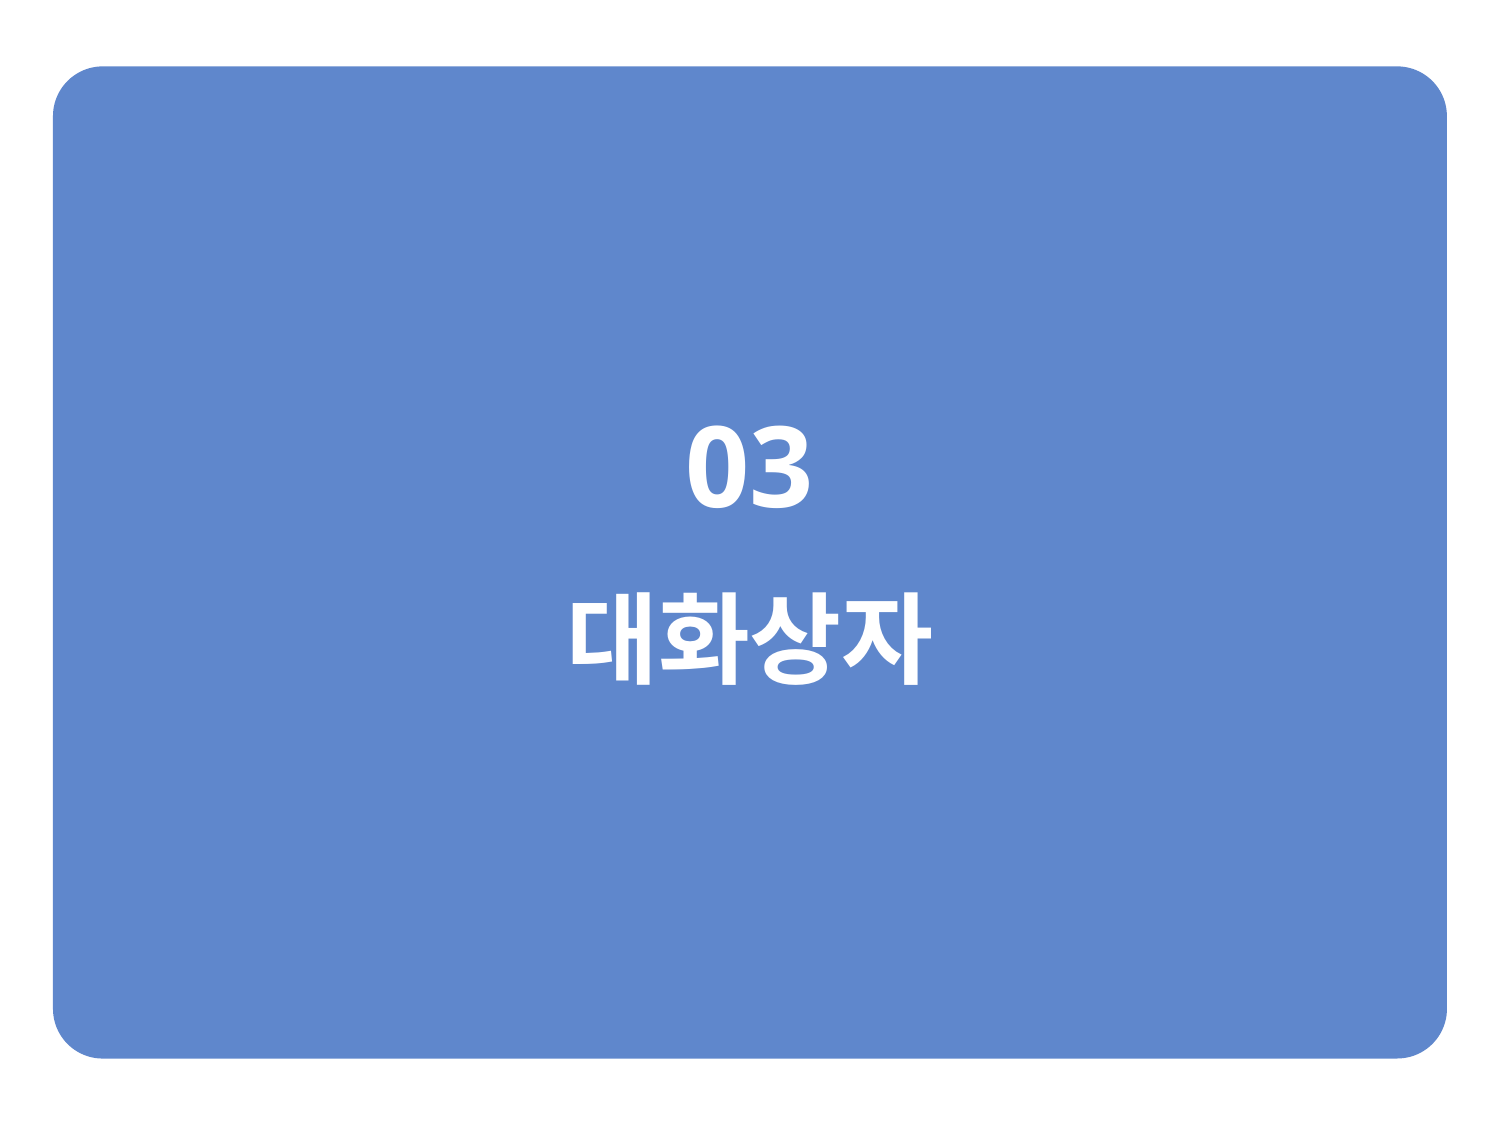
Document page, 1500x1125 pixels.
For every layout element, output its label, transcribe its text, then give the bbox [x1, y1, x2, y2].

list 03 [117, 385, 1383, 540]
list 대화상자 [117, 559, 1383, 715]
